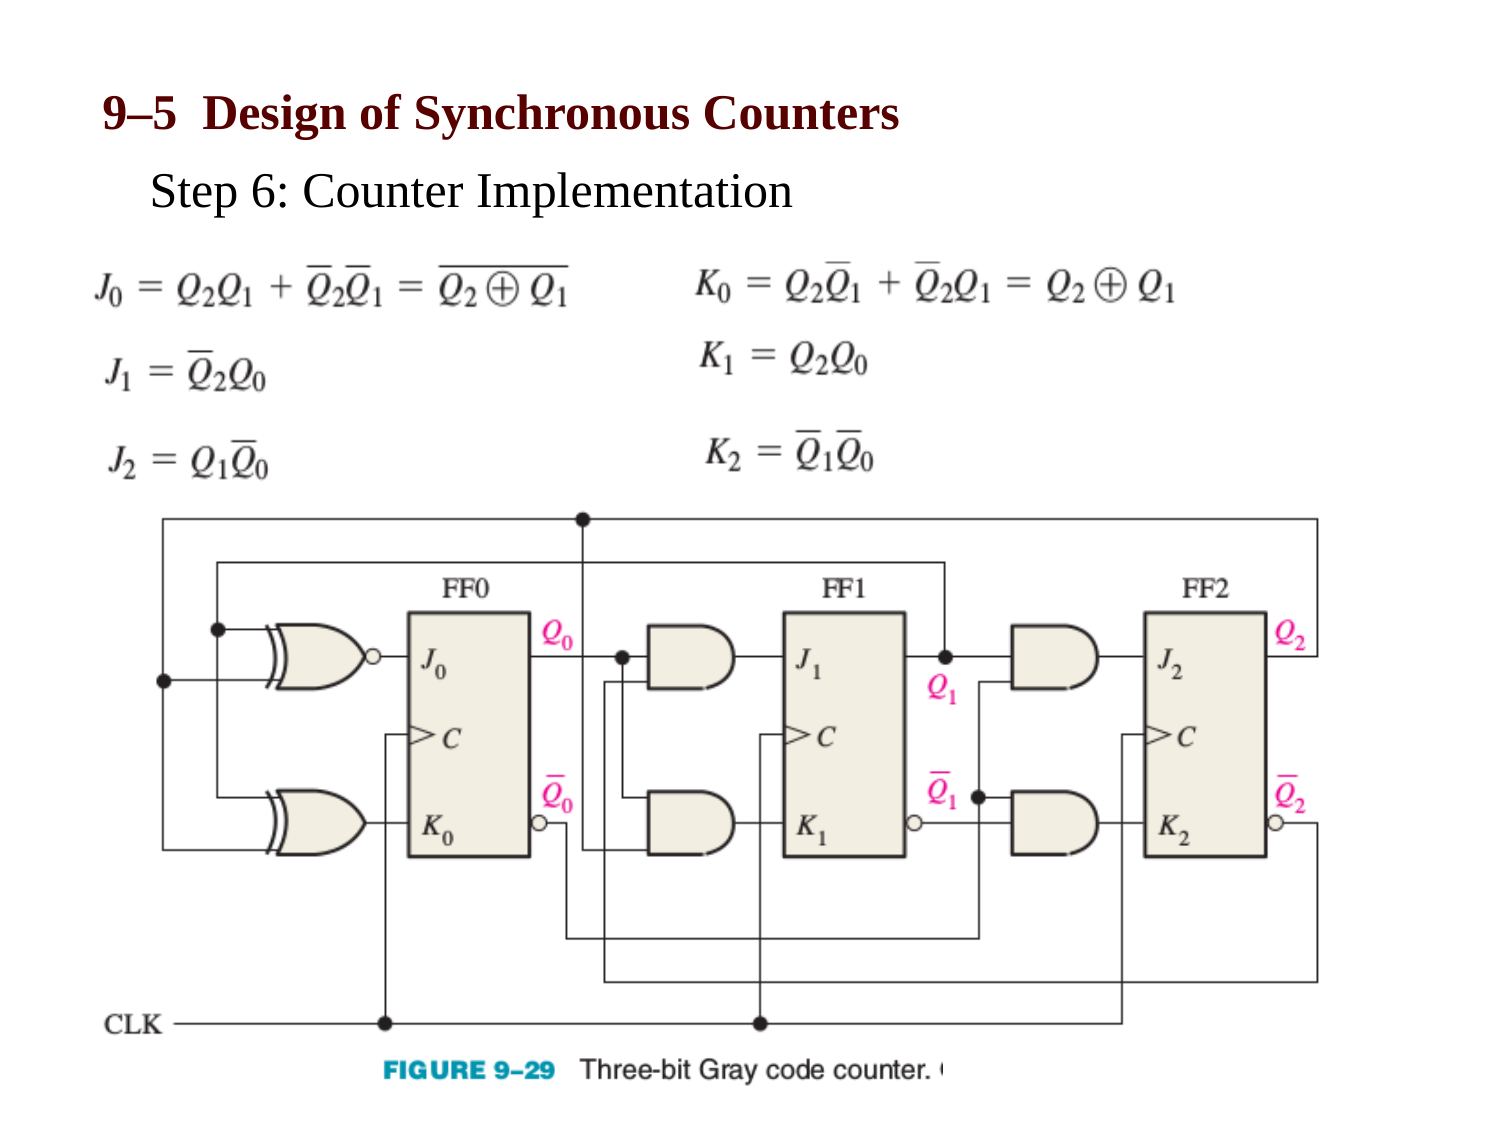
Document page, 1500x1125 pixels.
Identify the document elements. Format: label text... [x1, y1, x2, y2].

picture [690, 260, 1185, 311]
text_box Step 6: Counter Implementation [134, 150, 1155, 345]
picture [696, 326, 876, 385]
picture [90, 431, 1335, 1096]
picture [695, 421, 882, 491]
picture [97, 347, 276, 407]
text_box 9–5 Design of Synchronous Counters [87, 71, 1380, 148]
picture [92, 254, 579, 321]
